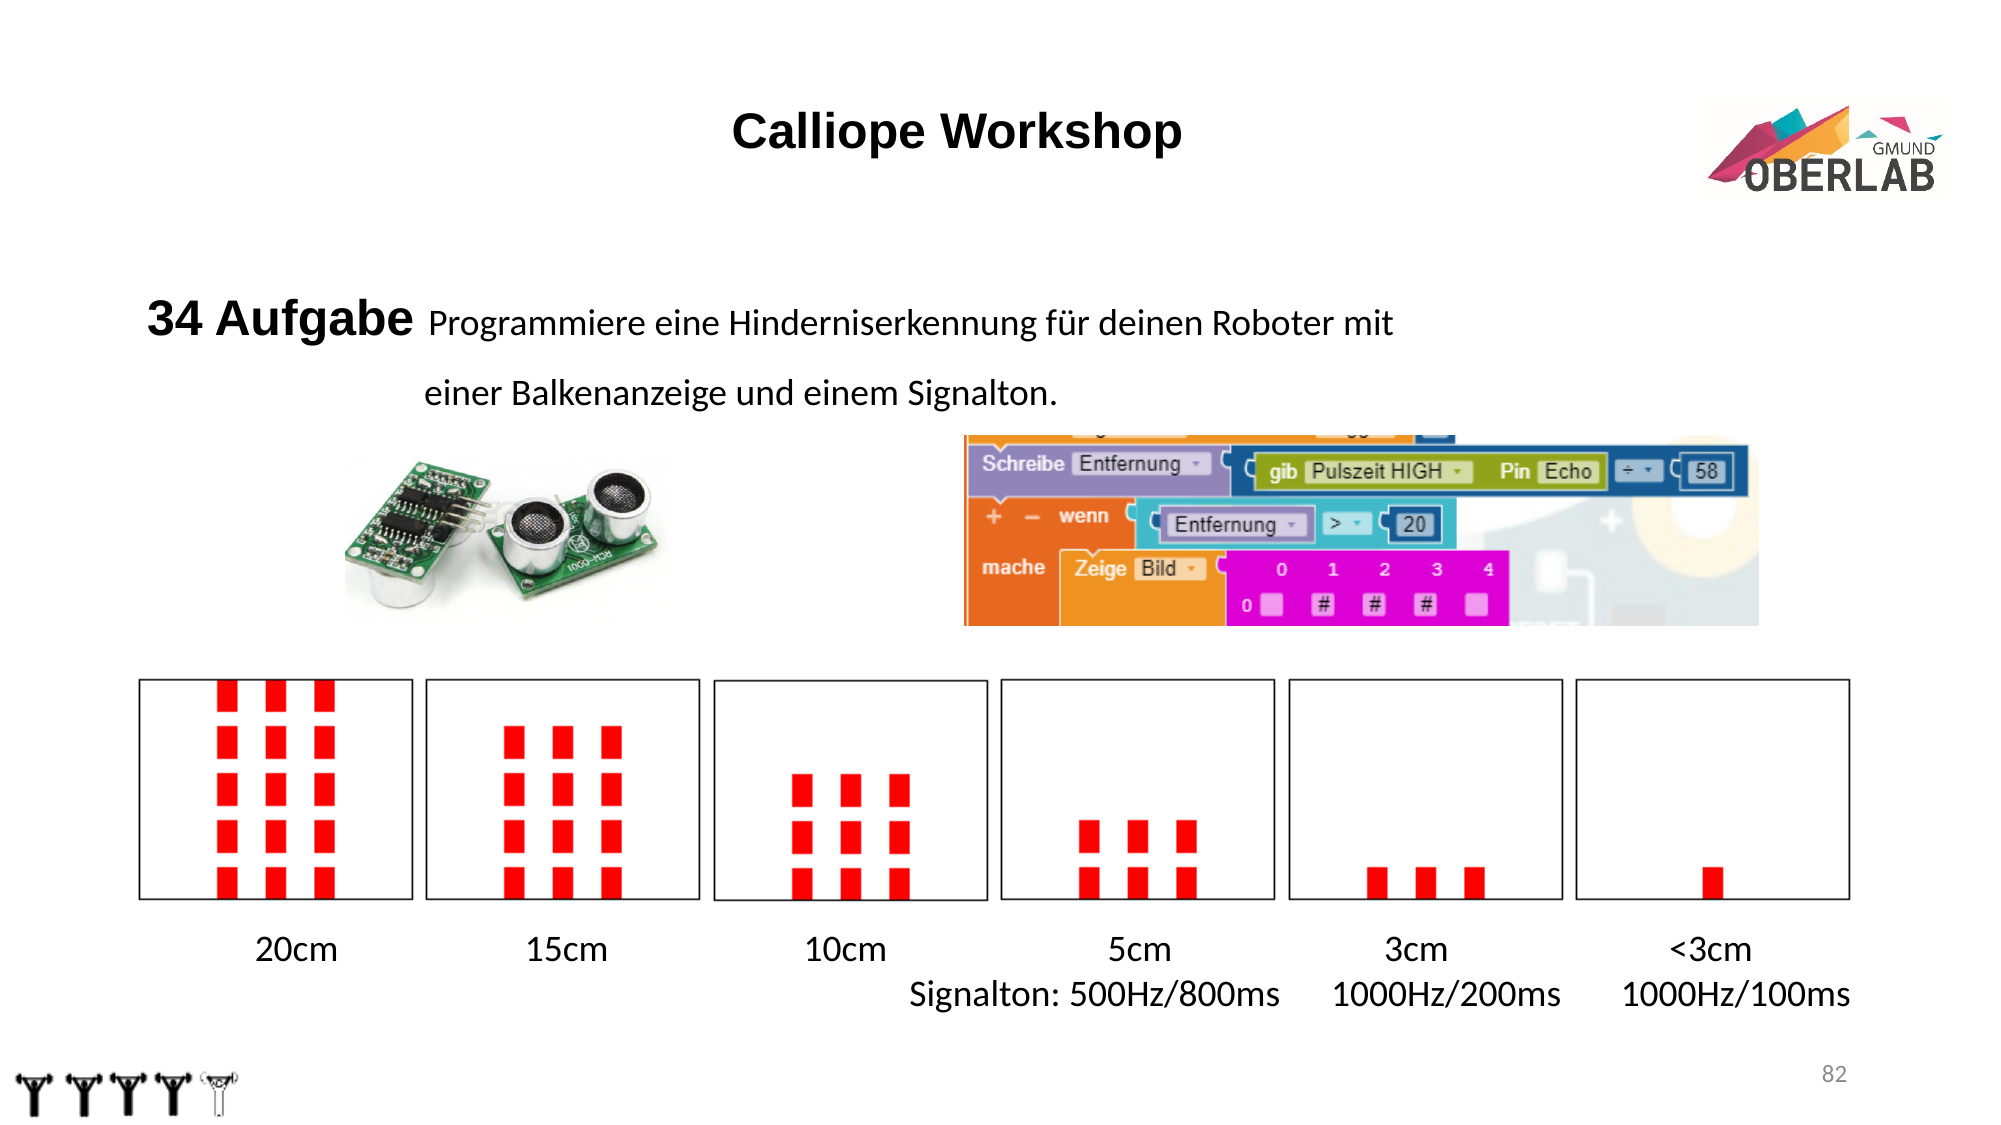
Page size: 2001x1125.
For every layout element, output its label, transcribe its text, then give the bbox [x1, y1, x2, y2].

picture [345, 457, 675, 623]
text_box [9, 1064, 243, 1125]
subtitle Calliope Workshop [214, 98, 1715, 231]
text_box 20cm 15cm 10cm 5cm 3cm <3cm Signalton: 500Hz/800ms 1000Hz/200ms 1000Hz/100ms [240, 916, 1884, 1022]
slide_number 82 [1412, 1042, 1863, 1103]
picture [128, 673, 1863, 917]
text_box 34 Aufgabe Programmiere eine Hinderniserkennung für deinen Roboter mit einer Balkenanzeige und einem Signalton. [132, 248, 1452, 616]
picture [1700, 98, 1950, 198]
picture [964, 435, 1759, 626]
